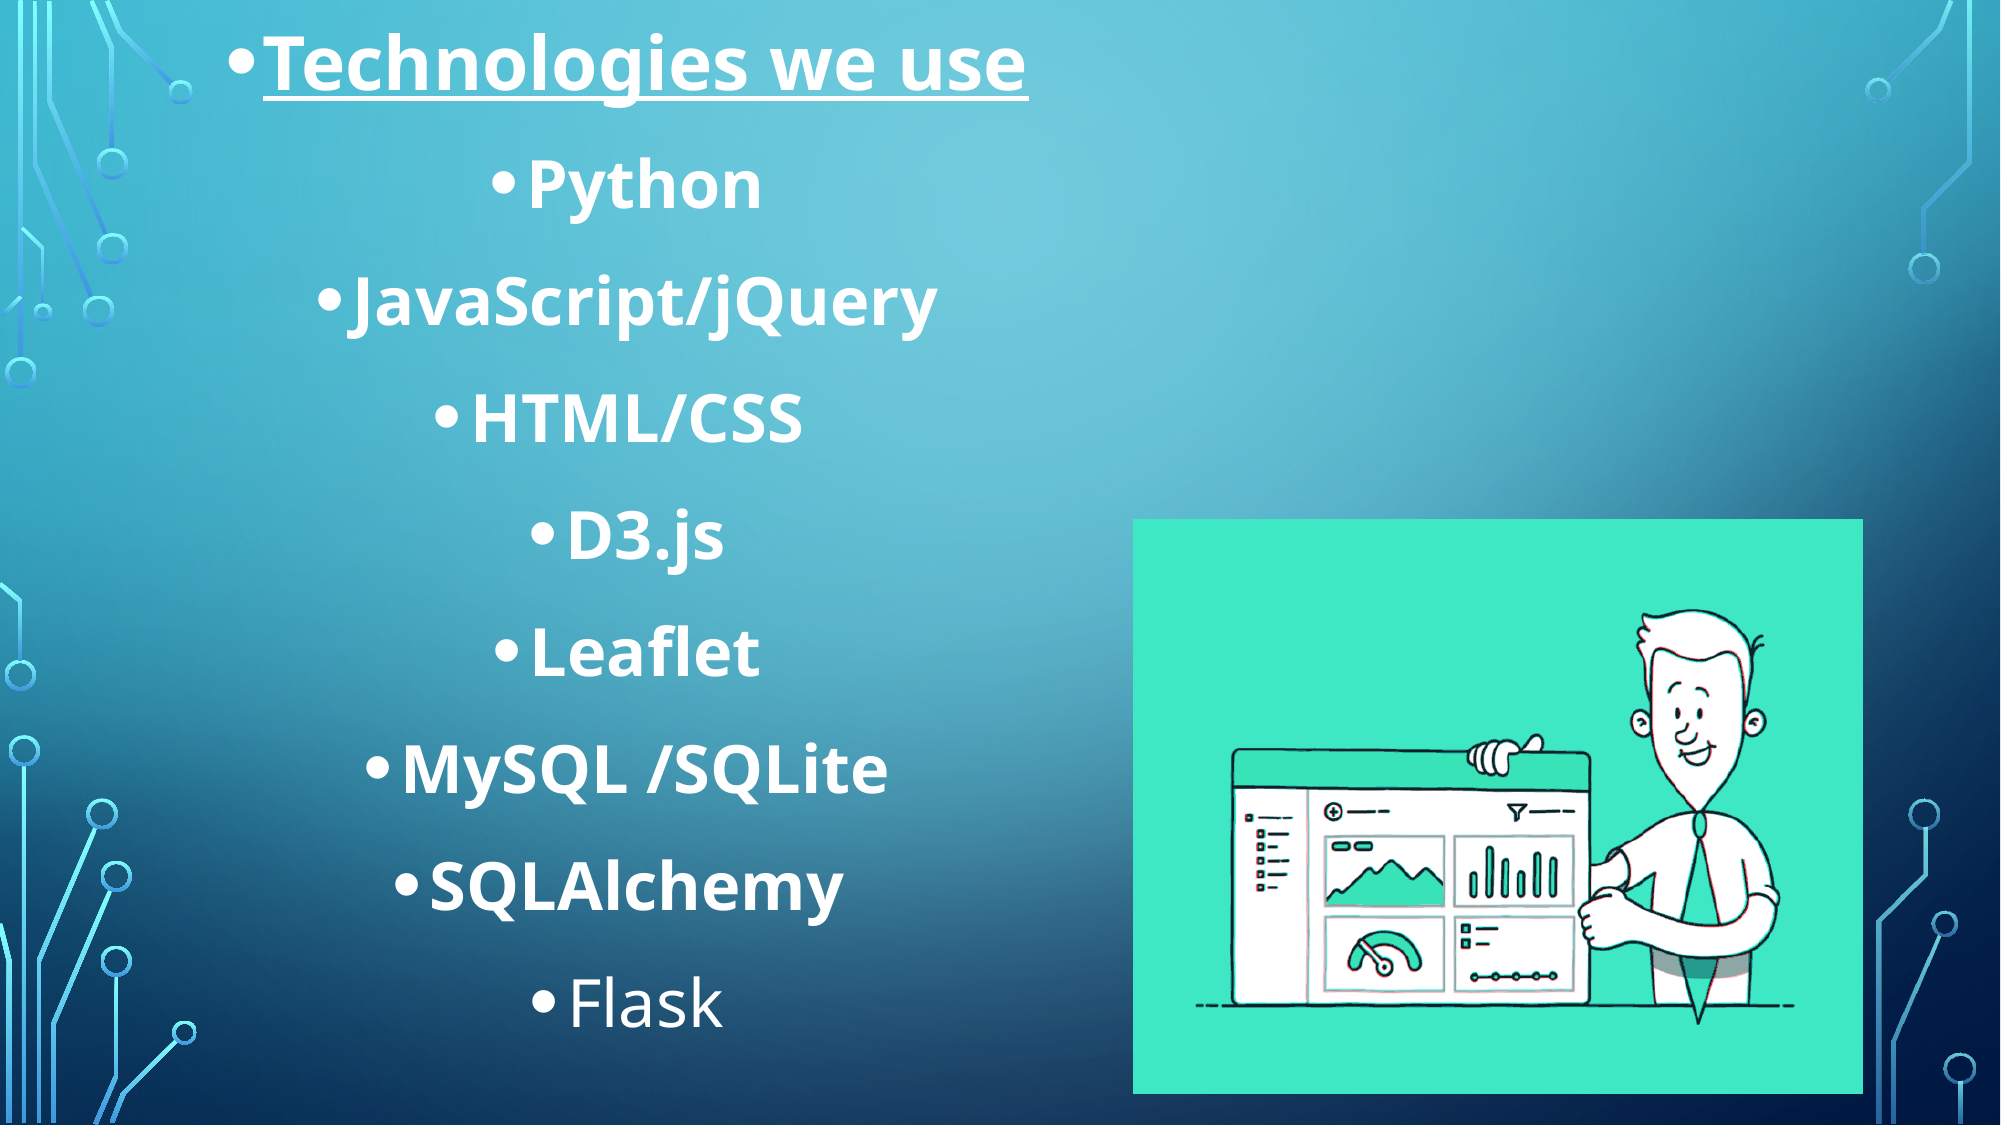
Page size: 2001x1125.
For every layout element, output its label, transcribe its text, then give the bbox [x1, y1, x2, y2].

list Technologies we use Python JavaScript/jQuery HTML/CSS D3.js Leaflet MySQL /SQLite SQLAlchemy Flask [204, 0, 1050, 1095]
picture [1132, 519, 1863, 1095]
